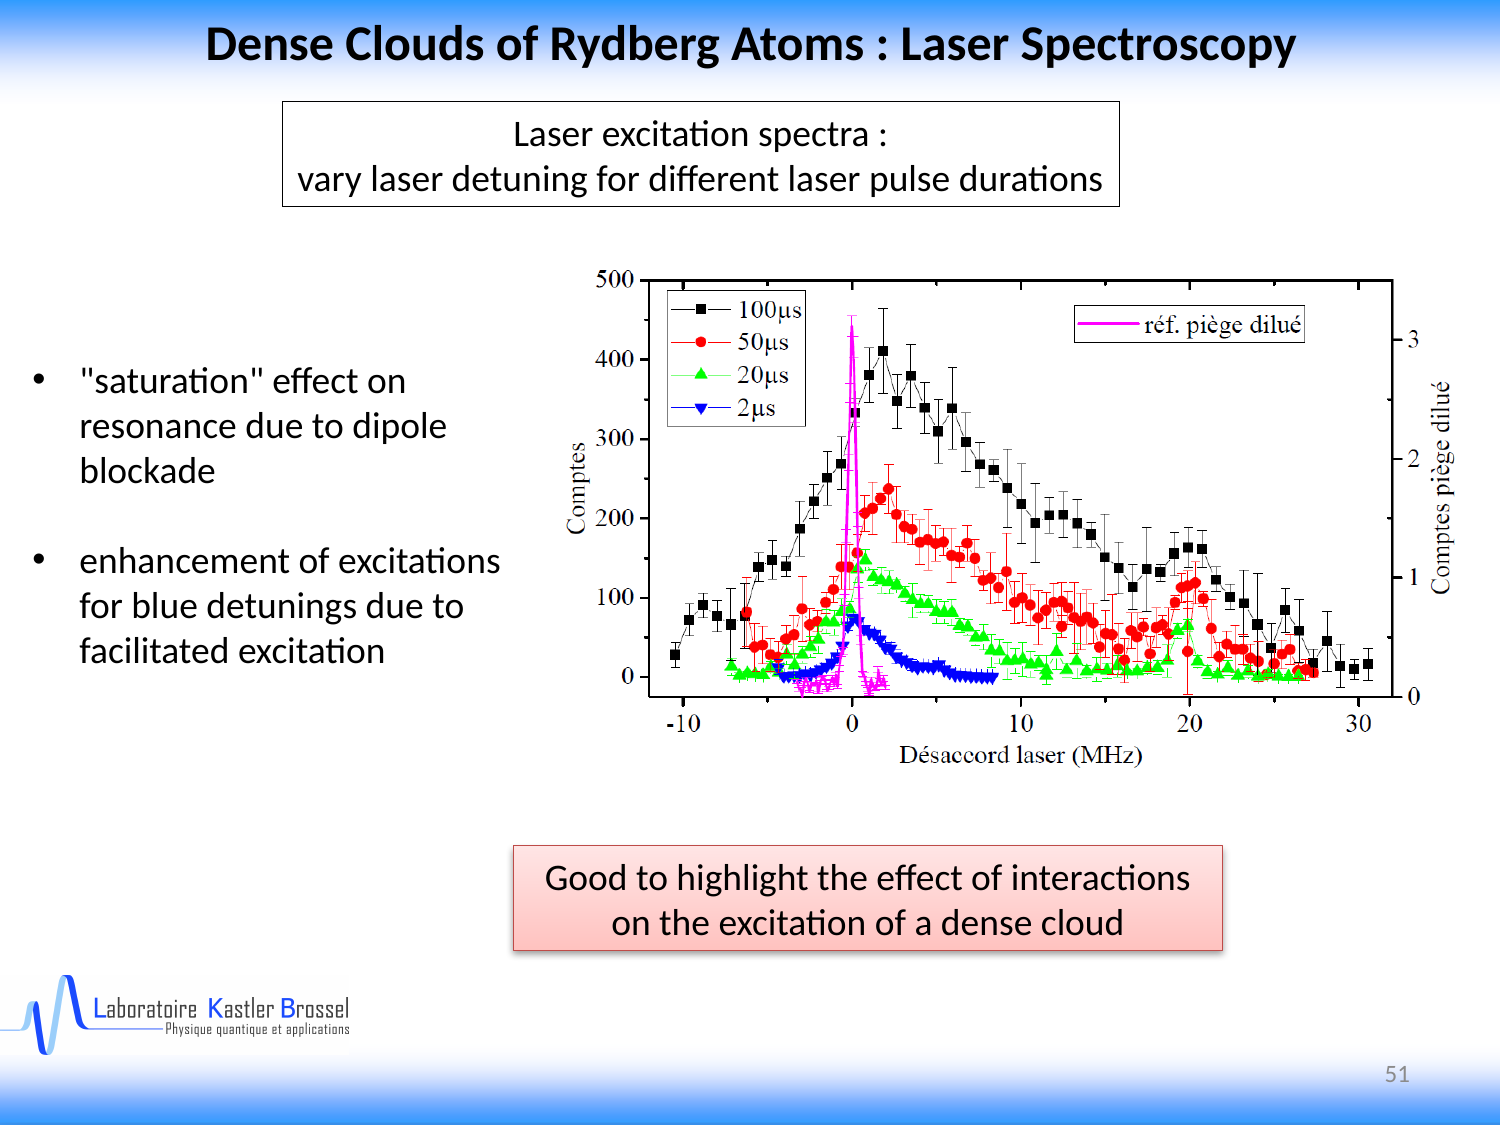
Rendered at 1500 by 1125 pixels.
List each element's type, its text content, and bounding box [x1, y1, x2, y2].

picture [0, 0, 1500, 1125]
text_box "saturation" effect on resonance due to dipole blockade enhancement of excitations for blue detunings due to facilitated excitation [17, 348, 538, 679]
text_box Good to highlight the effect of interactions on the excitation of a dense cloud [513, 845, 1223, 951]
slide_number 51 [1074, 1042, 1425, 1103]
text_box Laser excitation spectra : vary laser detuning for different laser pulse durations [282, 101, 1120, 207]
title Dense Clouds of Rydberg Atoms : Laser Spectroscopy [76, 0, 1427, 81]
